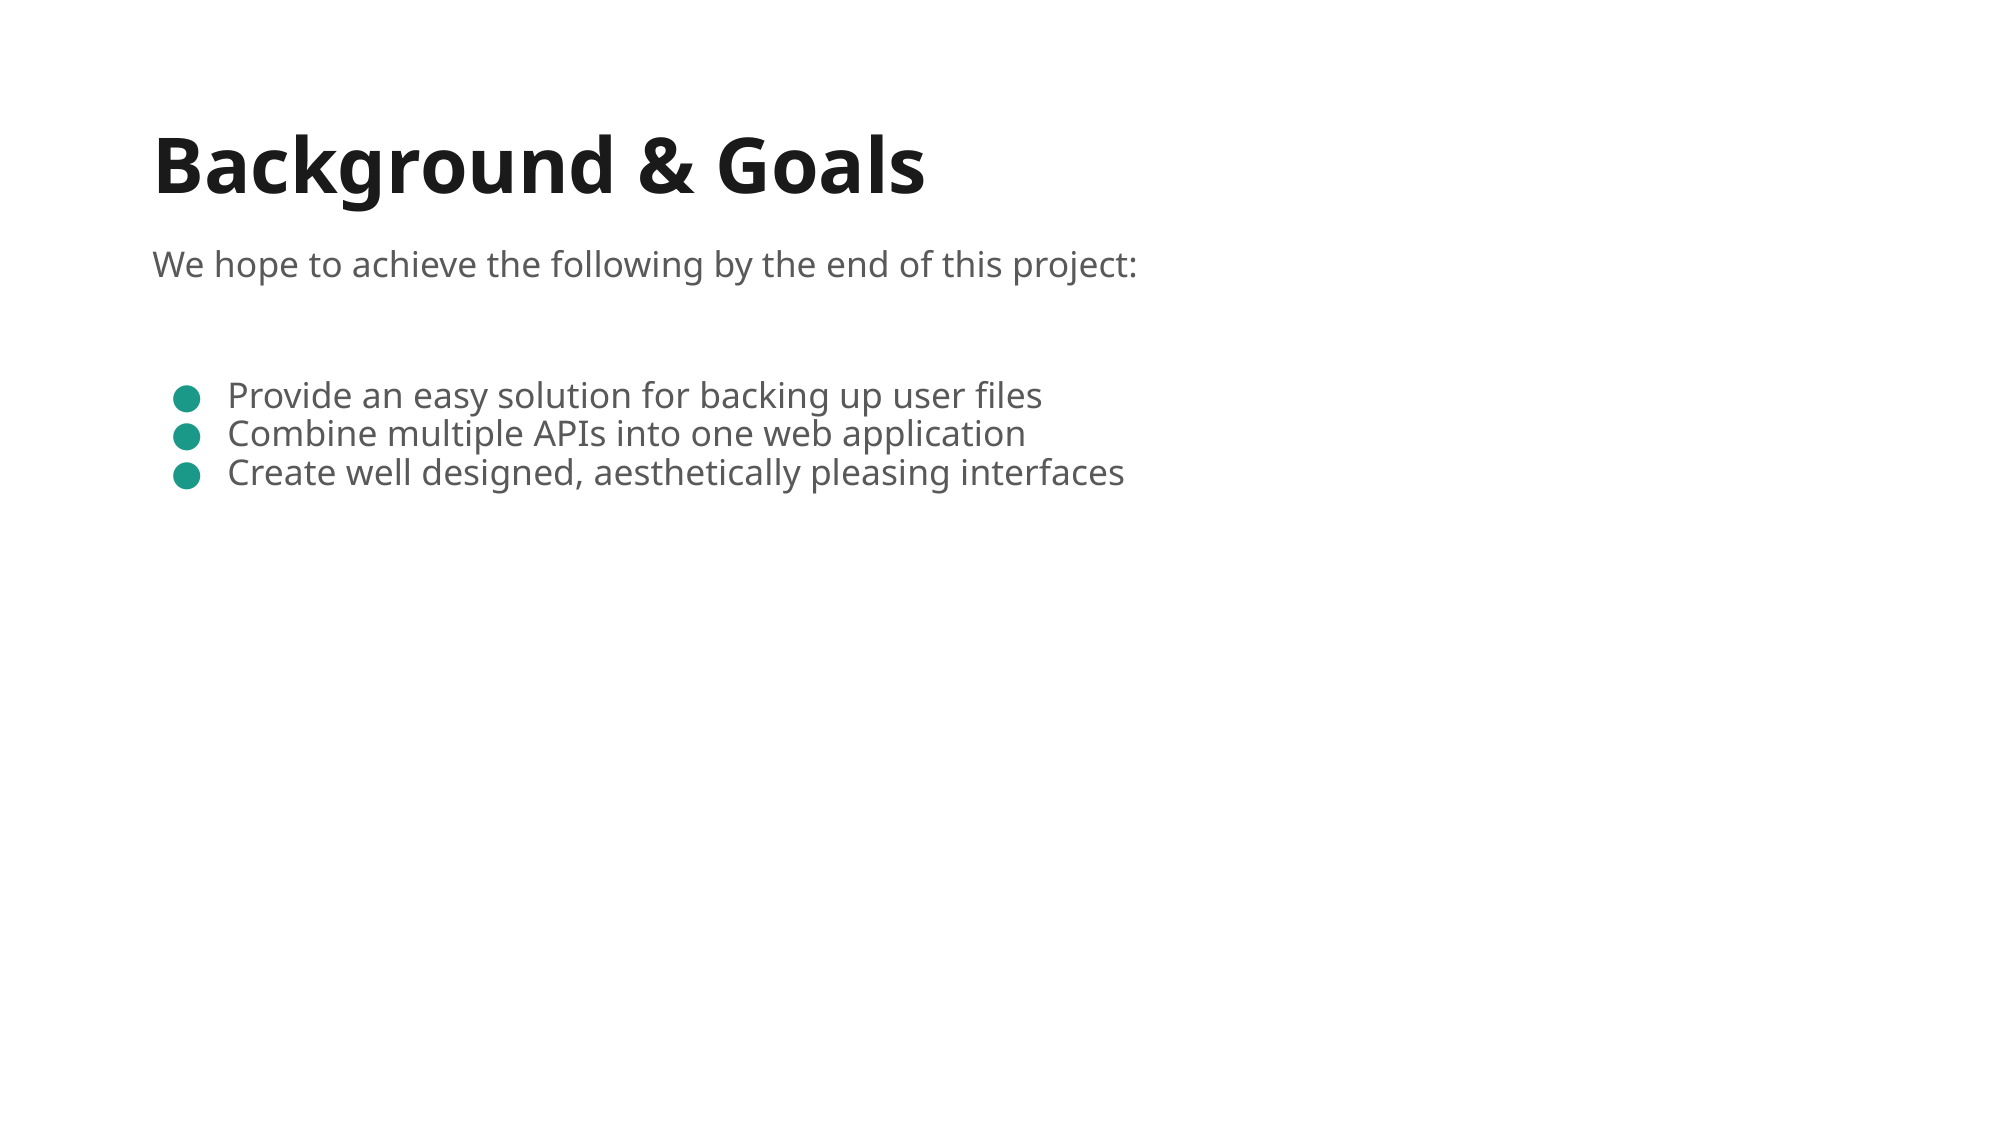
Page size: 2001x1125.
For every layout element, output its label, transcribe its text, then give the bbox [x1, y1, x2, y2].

list We hope to achieve the following by the end of this project: Provide an easy solution for backing up user files Combine multiple APIs into one web application Create well designed, aesthetically pleasing interfaces [137, 239, 1863, 1014]
title Background & Goals [137, 59, 1863, 239]
